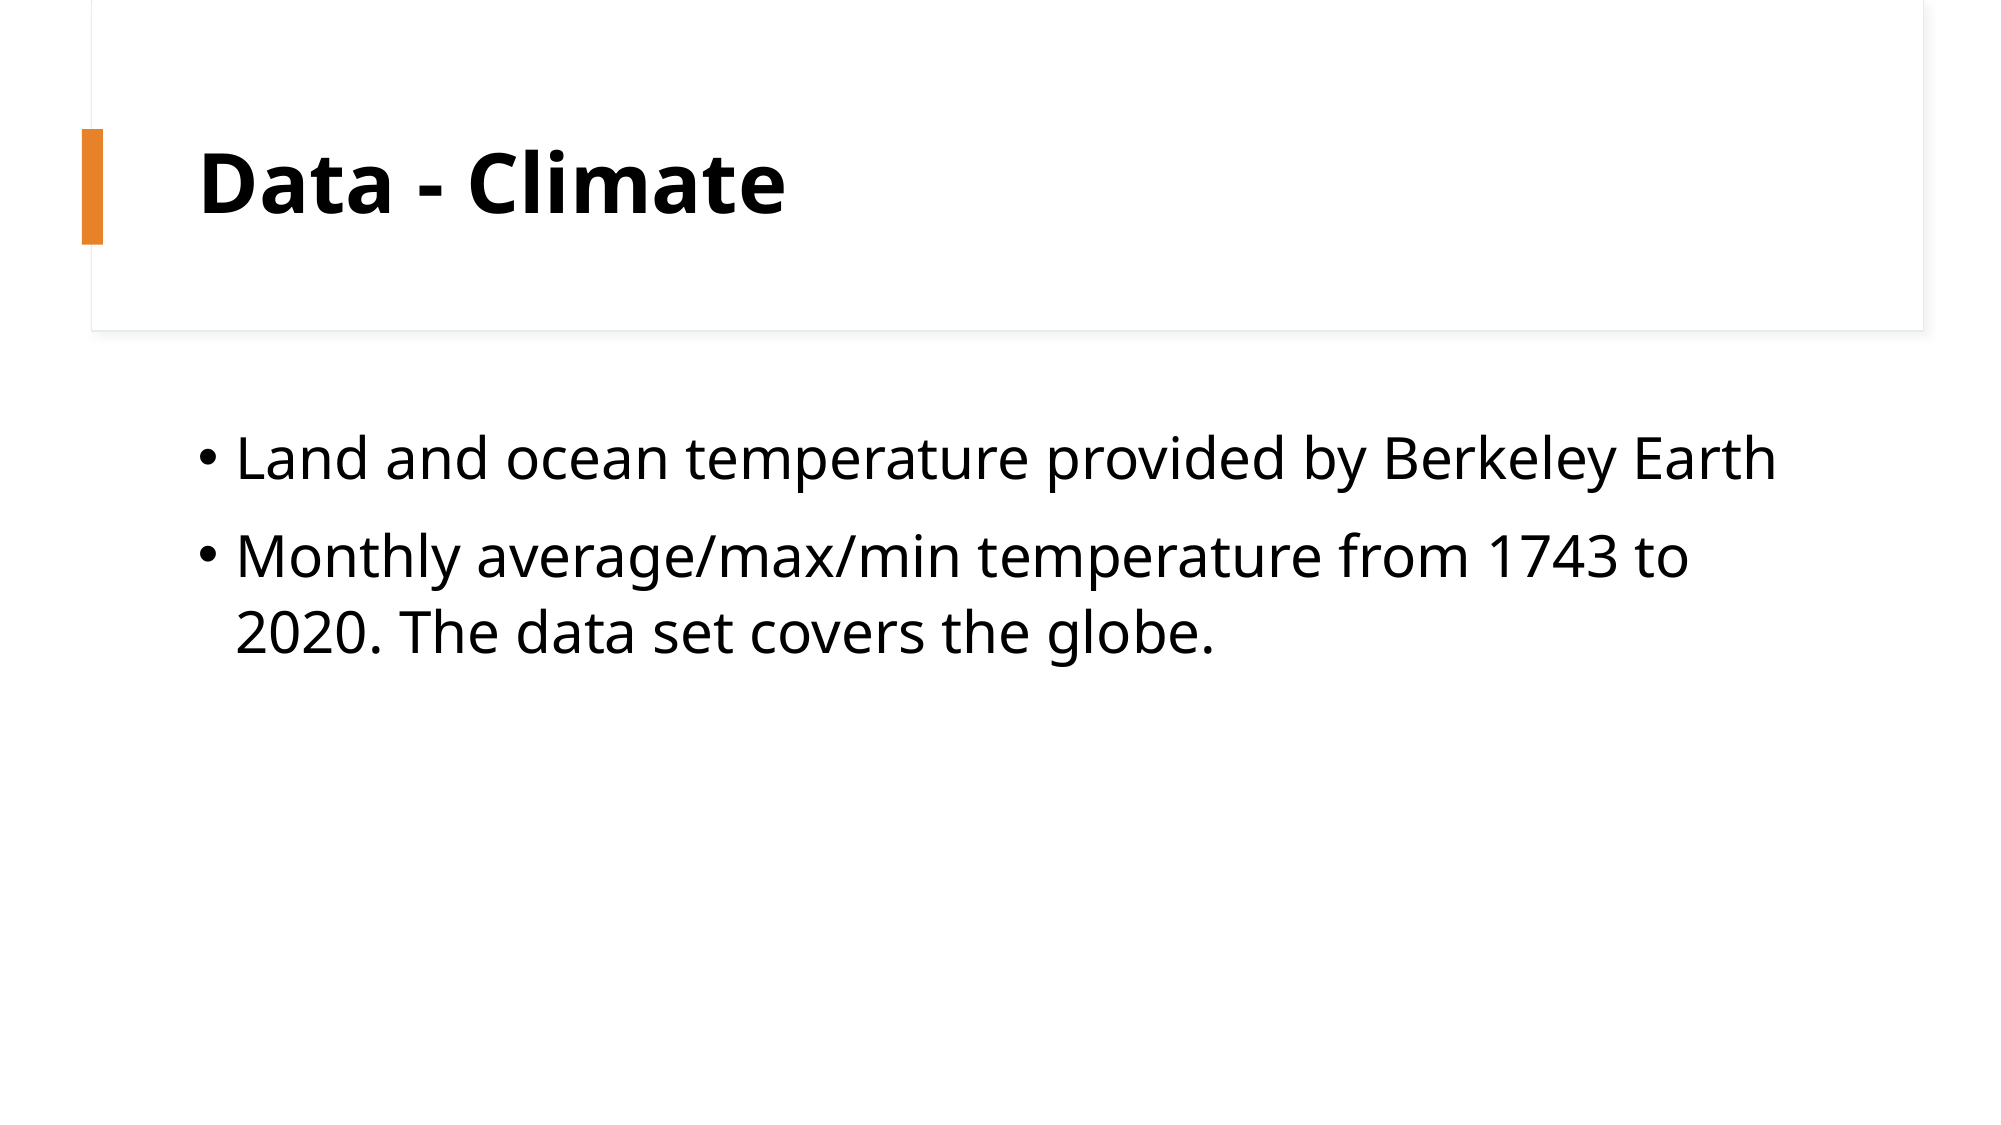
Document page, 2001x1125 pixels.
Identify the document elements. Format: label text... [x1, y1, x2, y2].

list Land and ocean temperature provided by Berkeley Earth Monthly average/max/min temperature from 1743 to 2020. The data set covers the globe. [183, 406, 1851, 1013]
title Data - Climate [183, 90, 1851, 284]
